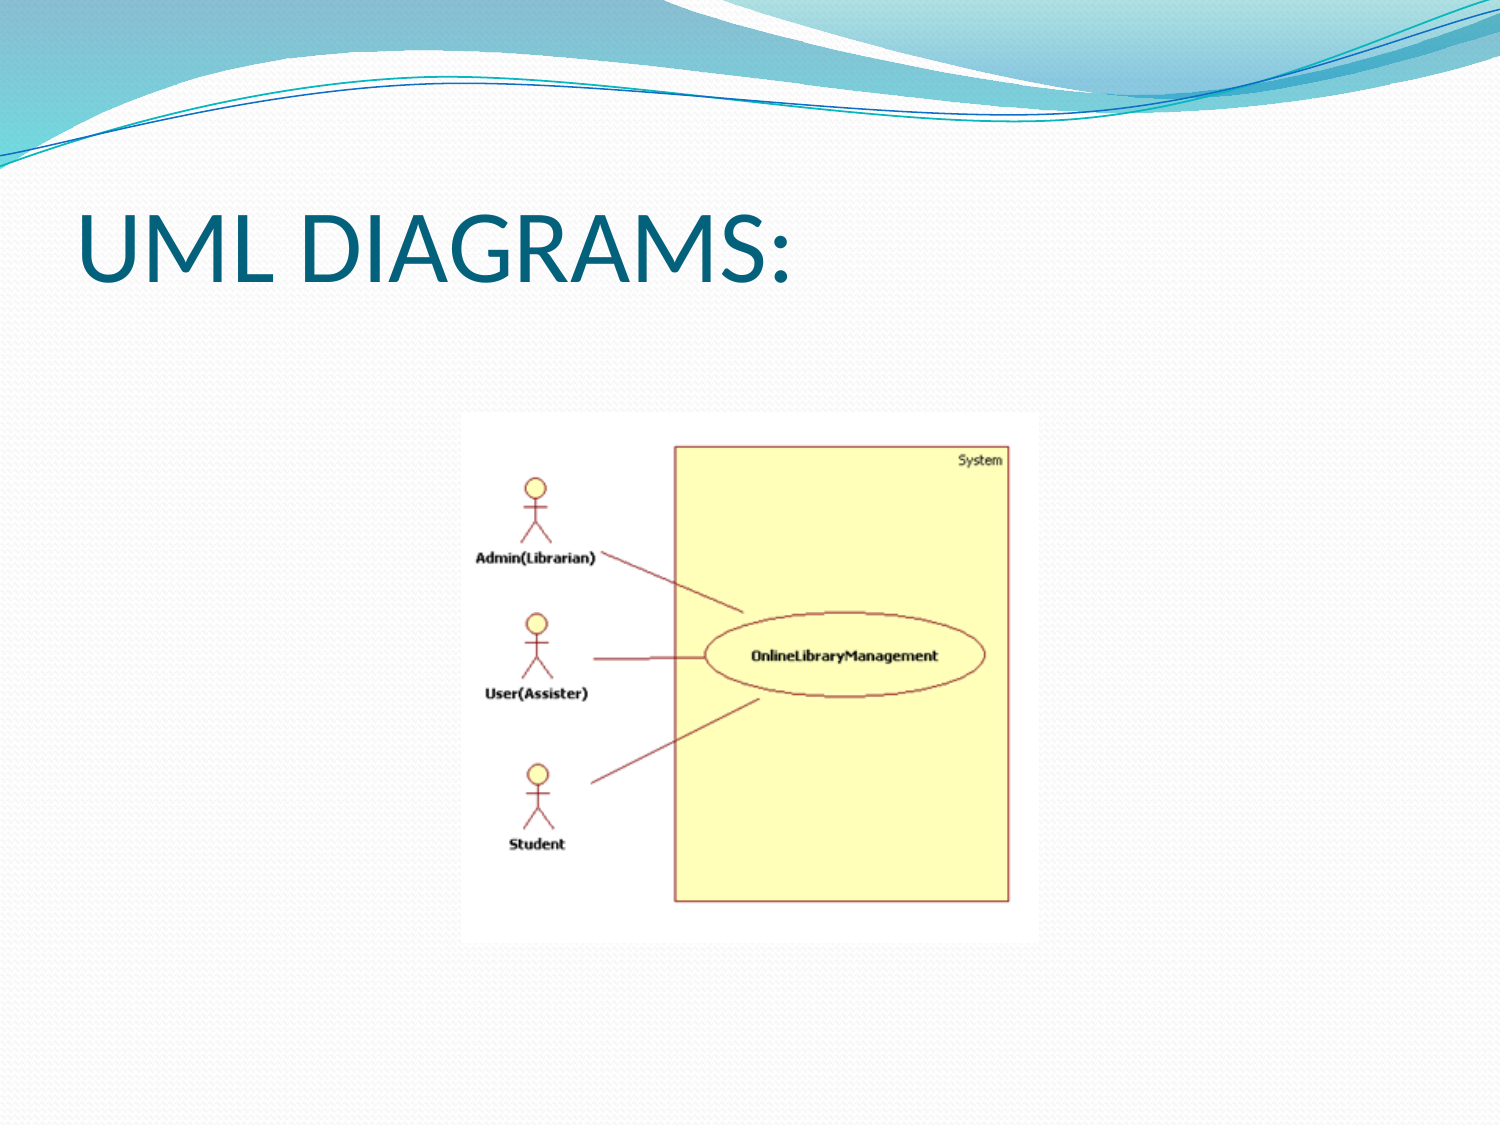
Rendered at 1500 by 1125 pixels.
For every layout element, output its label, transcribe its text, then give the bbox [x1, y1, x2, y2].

title UML DIAGRAMS: [75, 115, 1425, 303]
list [461, 412, 1039, 943]
